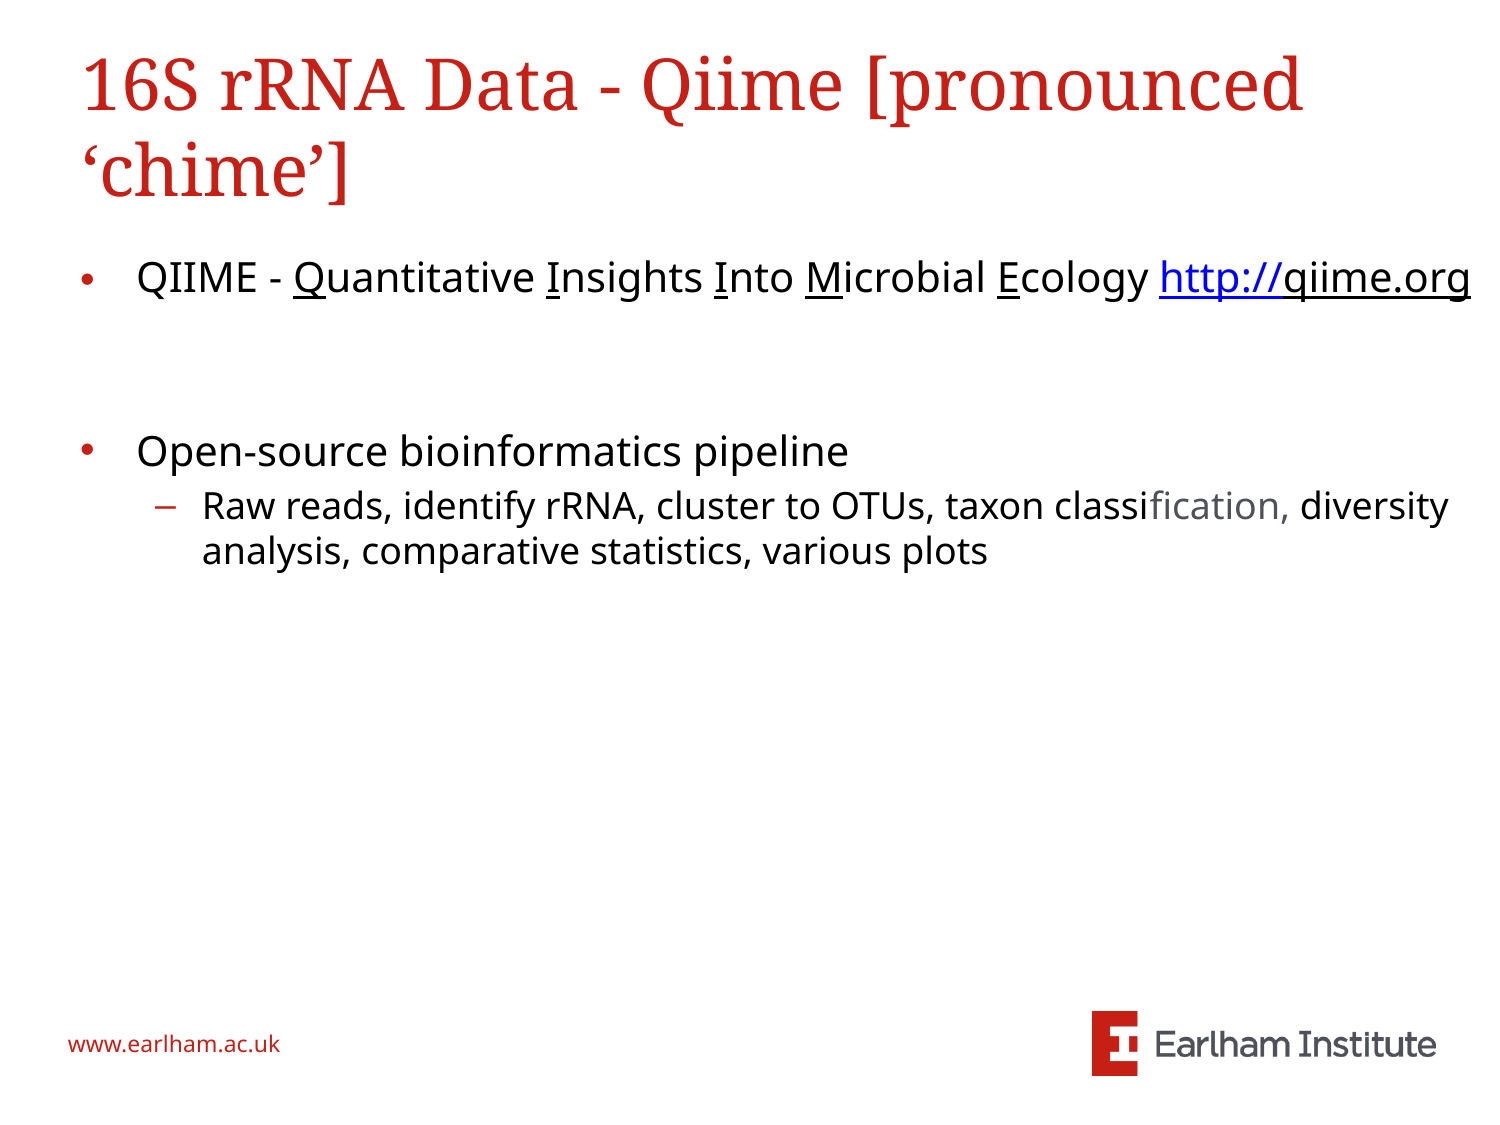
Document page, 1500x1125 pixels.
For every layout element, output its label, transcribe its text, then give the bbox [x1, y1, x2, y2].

list QIIME - Quantitative Insights Into Microbial Ecology http://qiime.org Open-source bioinformatics pipeline Raw reads, identify rRNA, cluster to OTUs, taxon classification, diversity analysis, comparative statistics, various plots [64, 243, 1495, 951]
picture [1092, 1011, 1436, 1076]
title 16S rRNA Data - Qiime [pronounced ‘chime’] [66, 30, 1437, 219]
